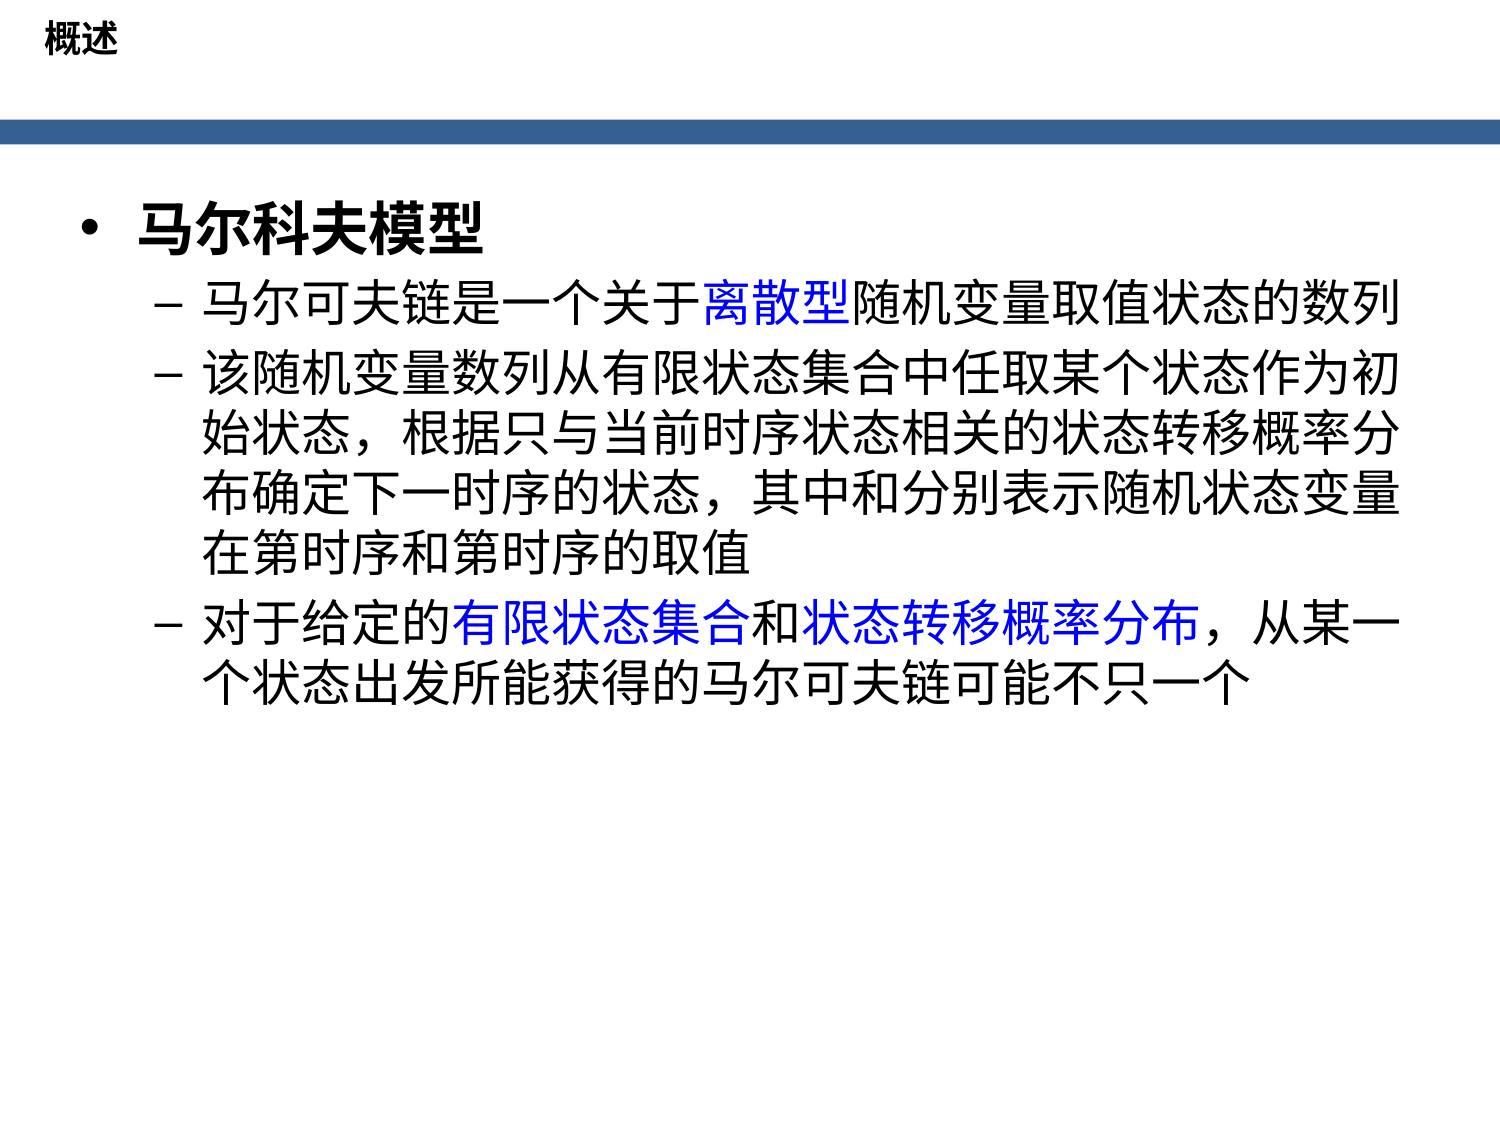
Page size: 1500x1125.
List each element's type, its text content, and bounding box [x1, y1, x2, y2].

title 概述 [29, 7, 1305, 91]
